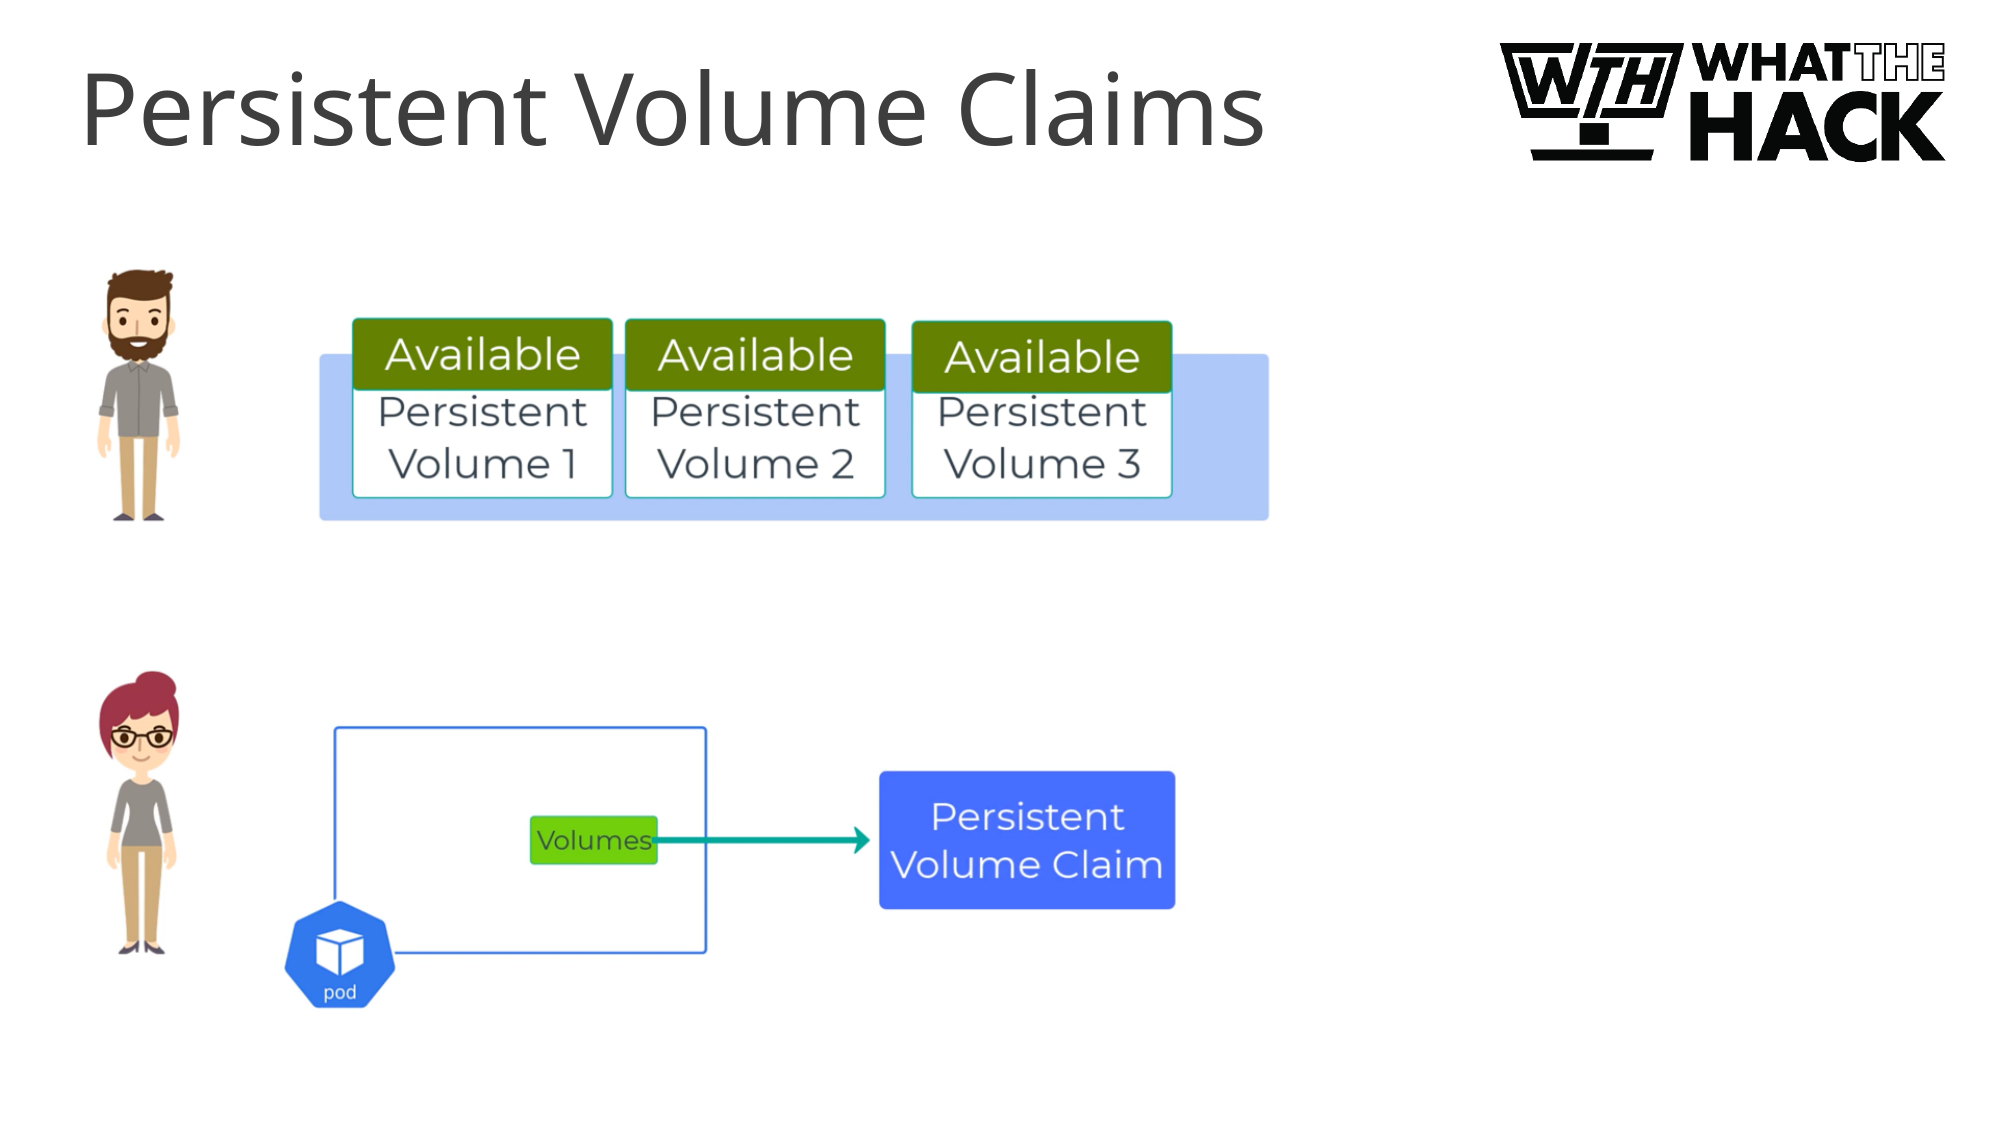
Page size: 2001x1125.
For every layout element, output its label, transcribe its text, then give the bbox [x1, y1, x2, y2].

picture [78, 650, 1256, 1035]
picture [1426, 0, 2000, 243]
text_box Persistent Volume Claims [78, 59, 1426, 168]
picture [78, 255, 1302, 563]
